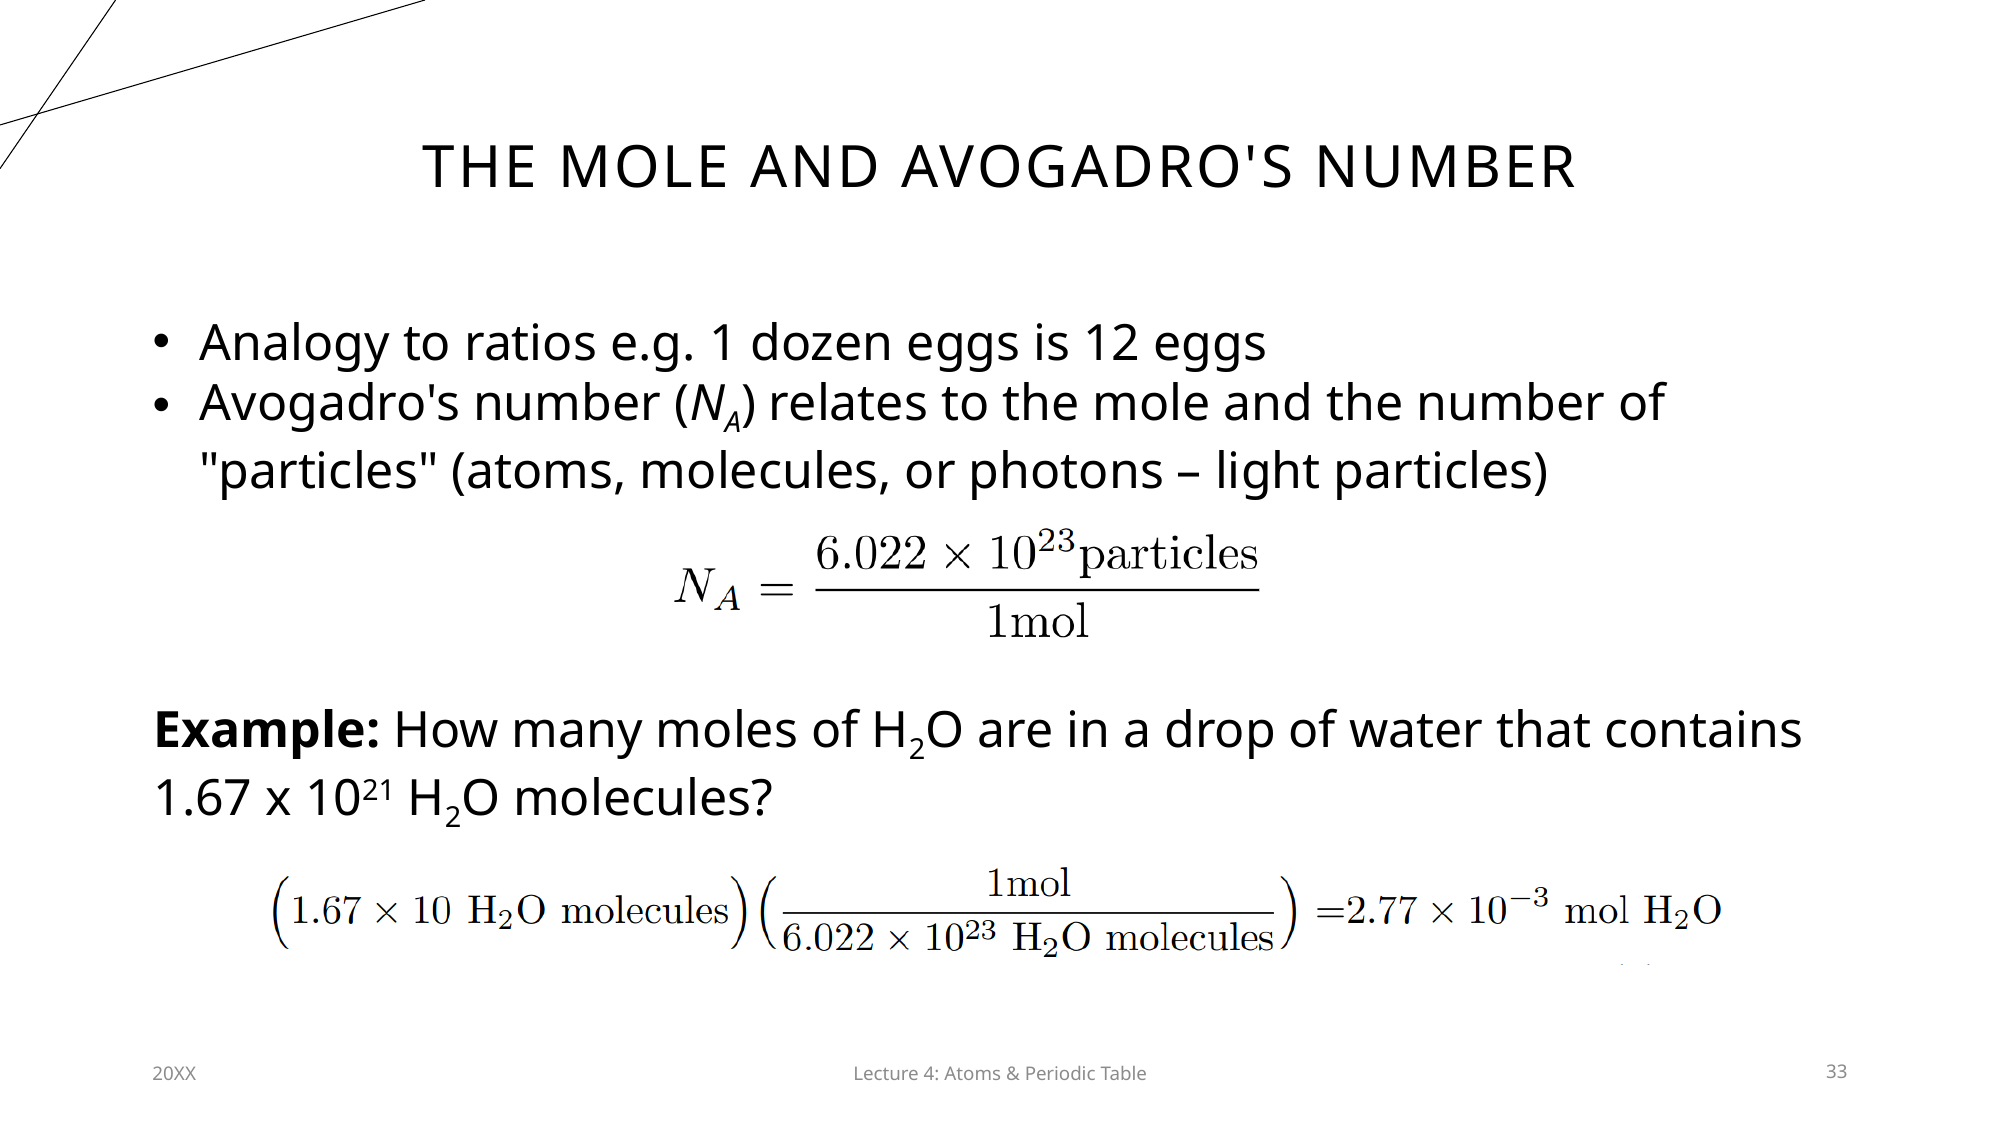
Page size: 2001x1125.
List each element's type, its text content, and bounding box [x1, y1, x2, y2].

text_box Example: How many moles of H2O are in a drop of water that contains 1.67 x 1021 H2O molecules? [138, 689, 1859, 841]
picture [649, 517, 1279, 656]
text_box Analogy to ratios e.g. 1 dozen eggs is 12 eggs Avogadro's number (NA) relates to the mole and the number of "particles" (atoms, molecules, or photons – light particles) [137, 302, 1858, 506]
slide_number 20XX [137, 1042, 588, 1103]
title the mole and avogadro's number [137, 59, 1863, 278]
slide_number 33 [1412, 1042, 1863, 1103]
picture [264, 830, 1731, 965]
footer Lecture 4: Atoms & Periodic Table​ [662, 1042, 1338, 1103]
